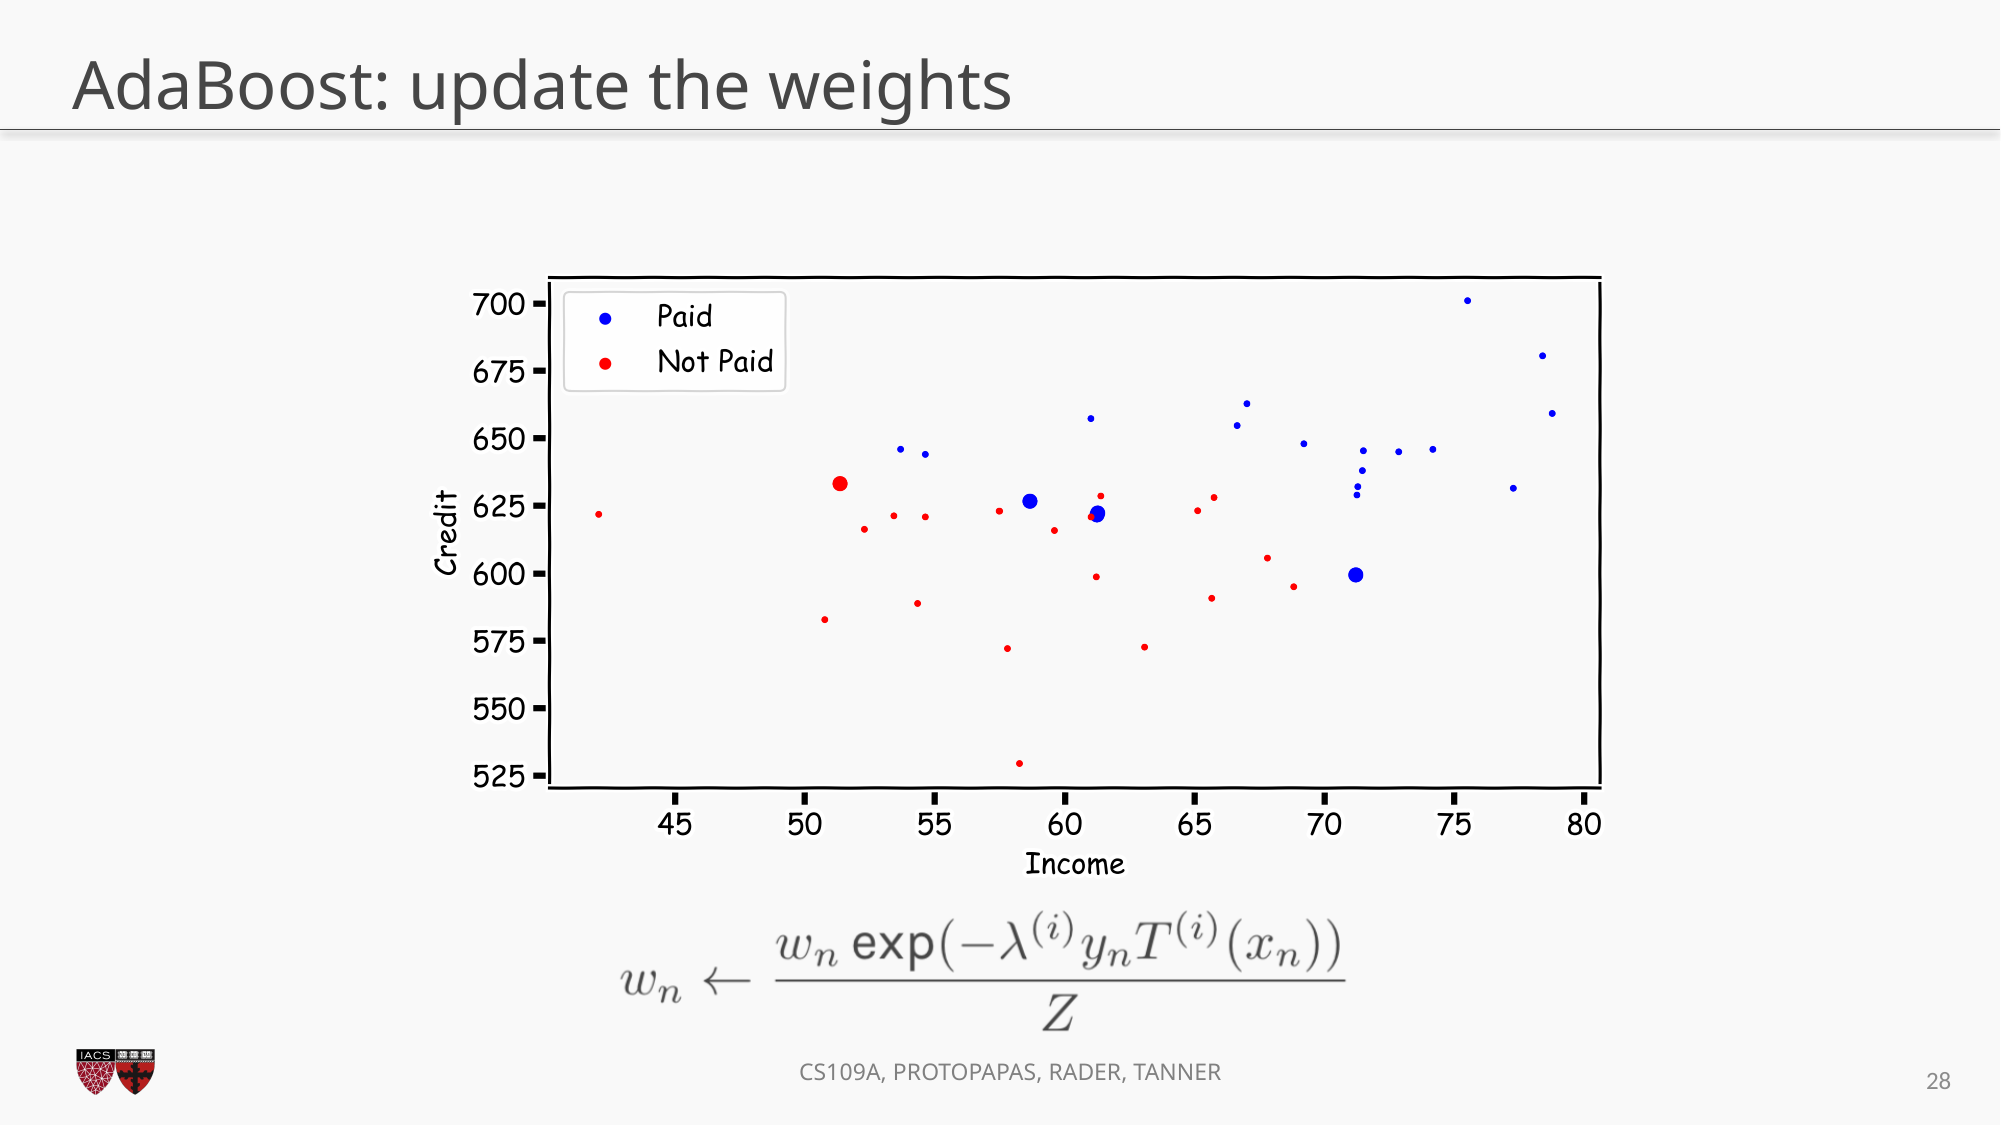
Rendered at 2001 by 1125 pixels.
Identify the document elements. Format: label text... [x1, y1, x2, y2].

slide_number 28 [1500, 1050, 1967, 1110]
picture [75, 1049, 155, 1095]
title AdaBoost: update the weights [57, 35, 1943, 162]
picture [249, 187, 1751, 1051]
